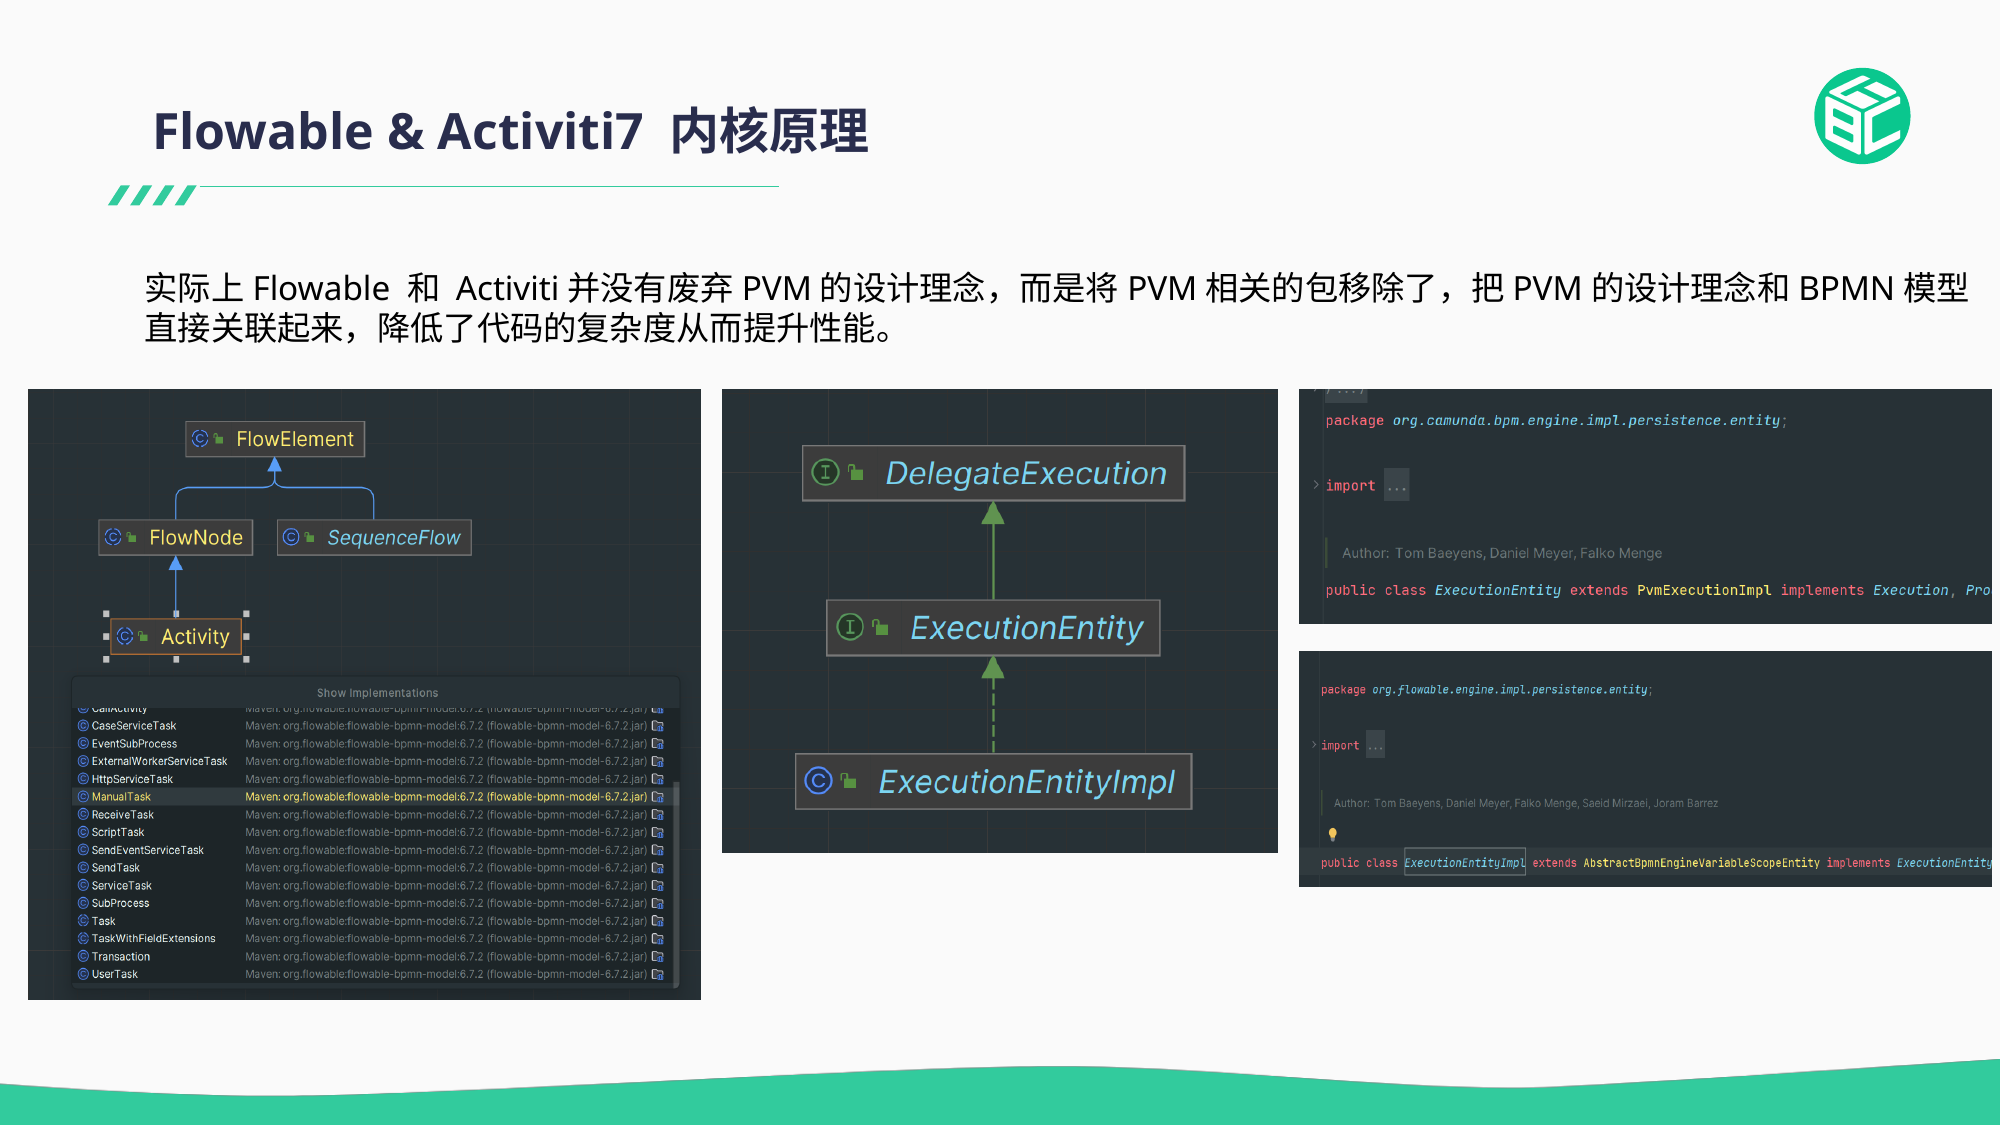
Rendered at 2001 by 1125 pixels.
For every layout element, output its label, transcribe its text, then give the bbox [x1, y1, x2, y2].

title Flowable & Activiti7 内核原理 [137, 64, 1863, 168]
picture [28, 389, 701, 1000]
picture [1863, 67, 1911, 165]
text_box 实际上Flowable 和 Activiti并没有废弃PVM的设计理念，而是将PVM相关的包移除了，把PVM的设计理念和BPMN模型直接关联起来，降低了代码的复杂度从而提升性能。 [129, 260, 1992, 355]
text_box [107, 185, 780, 206]
picture [722, 389, 1278, 854]
picture [1299, 651, 1992, 887]
picture [0, 1059, 2000, 1125]
picture [1299, 389, 1992, 625]
